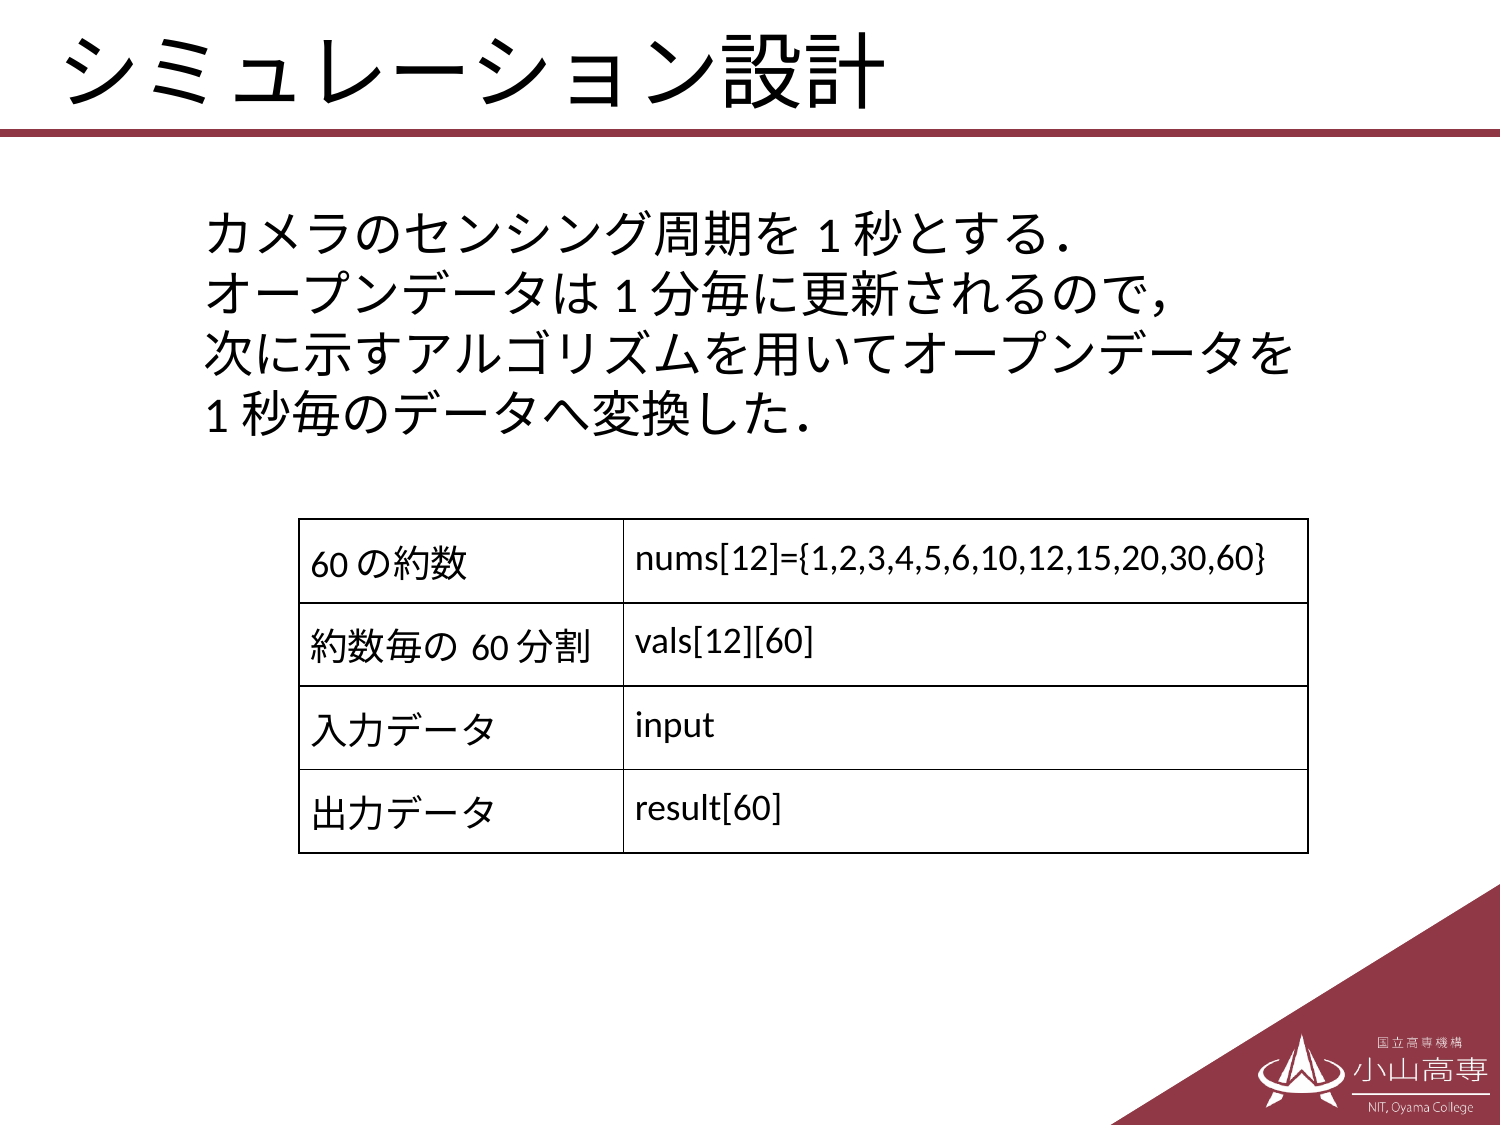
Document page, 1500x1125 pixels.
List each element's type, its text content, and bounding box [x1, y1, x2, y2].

table_cell 入力データ [300, 687, 623, 769]
table_cell 出力データ [300, 770, 623, 852]
table_cell vals[12][60] [624, 604, 1307, 685]
table_cell input [624, 687, 1307, 769]
table_cell result[60] [624, 770, 1307, 852]
table_header nums[12]={1,2,3,4,5,6,10,12,15,20,30,60} [624, 520, 1307, 602]
table_header 60の約数 [300, 520, 623, 602]
text_box カメラのセンシング周期を1秒とする． オープンデータは1分毎に更新されるので， 次に示すアルゴリズムを用いてオープンデータを 1秒毎のデータへ変換した． [189, 195, 1358, 451]
picture [0, 129, 1500, 137]
table_cell 約数毎の60分割 [300, 604, 623, 685]
title シミュレーション設計 [42, 20, 1294, 130]
picture [1112, 885, 1500, 1125]
